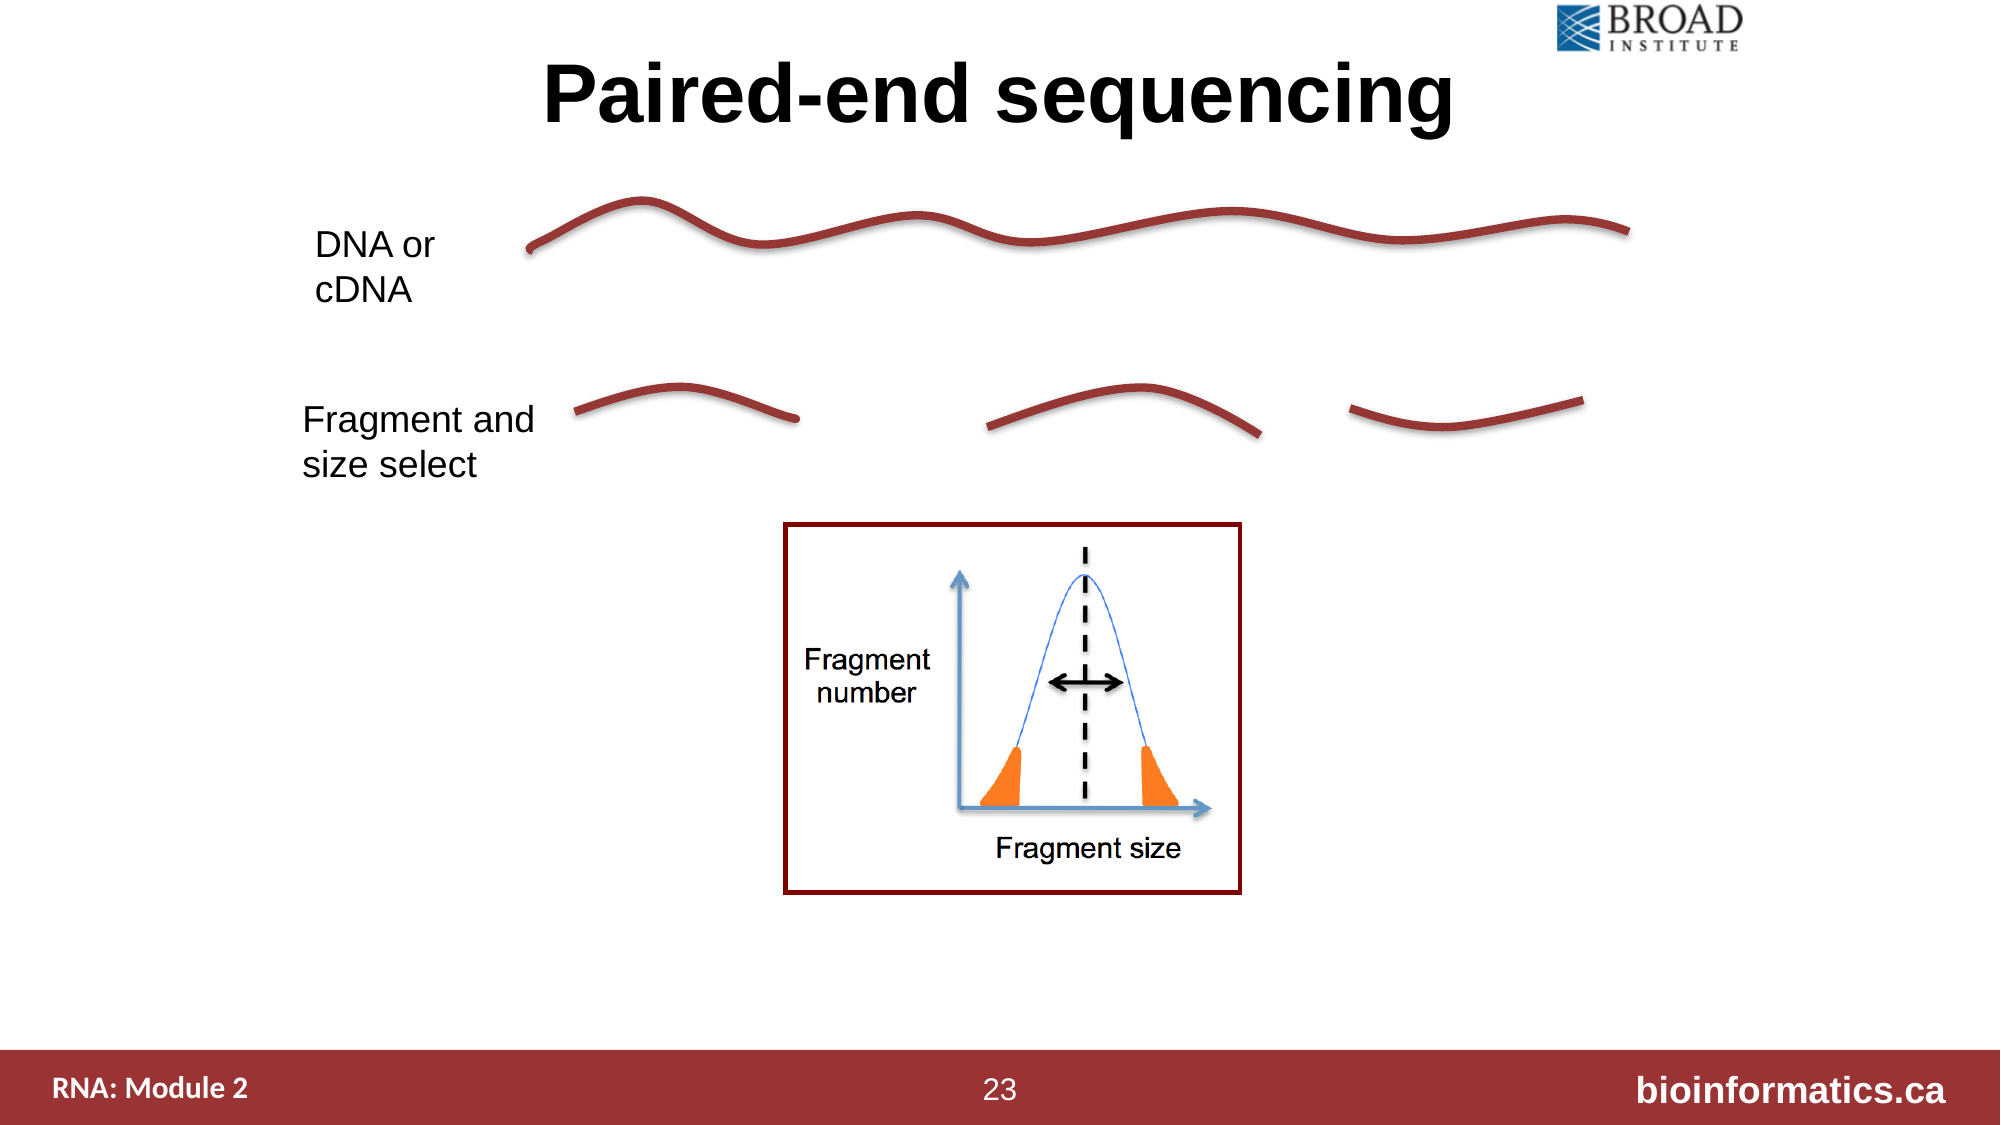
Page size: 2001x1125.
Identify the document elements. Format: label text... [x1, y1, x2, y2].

text_box DNA or cDNA [300, 212, 488, 318]
text_box Fragment and size select [287, 387, 551, 493]
title Paired-end sequencing [275, 0, 1725, 183]
text_box [1349, 397, 1584, 430]
text_box [986, 385, 1262, 438]
picture [1554, 0, 1747, 58]
text_box [573, 384, 799, 421]
picture [787, 526, 1238, 891]
text_box [537, 162, 1638, 269]
text_box [527, 198, 1630, 253]
